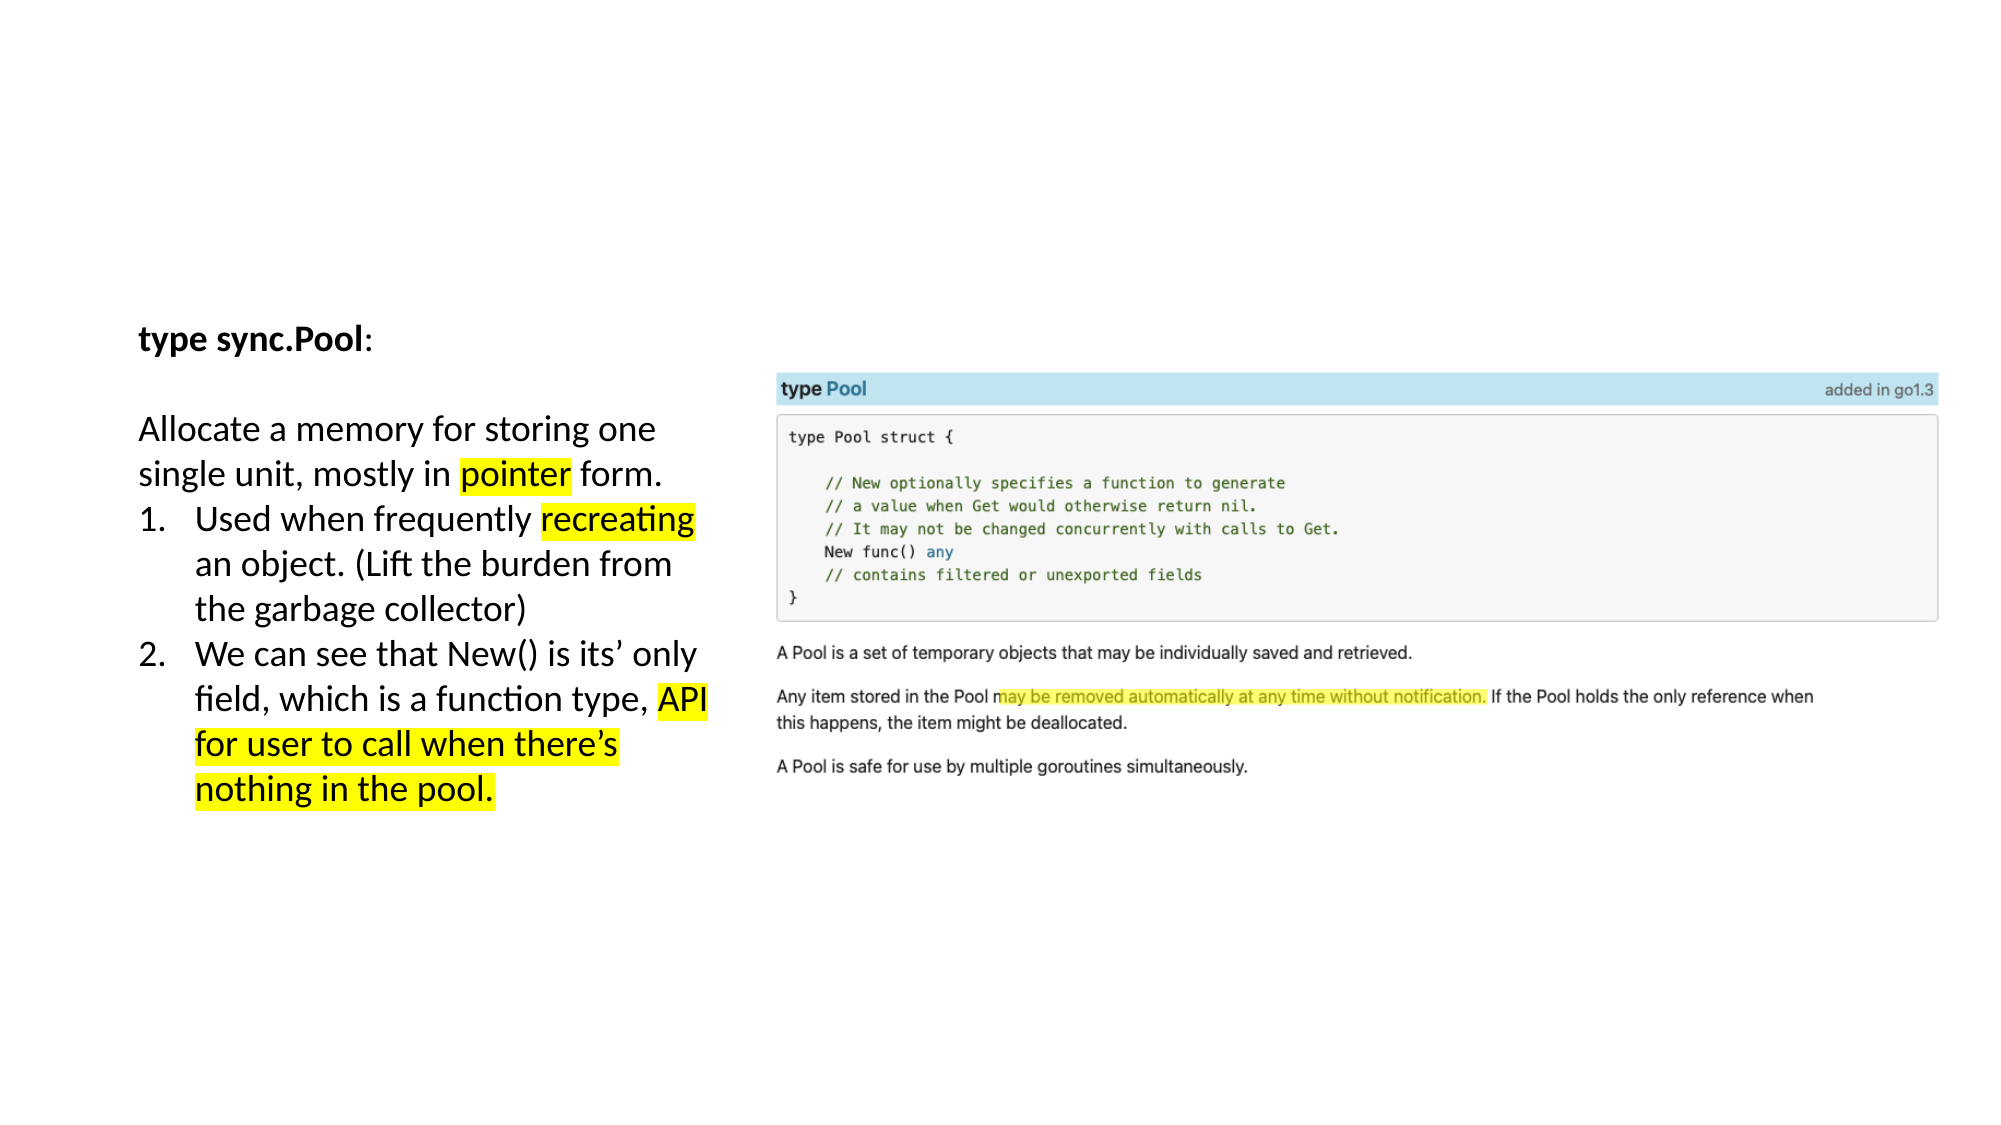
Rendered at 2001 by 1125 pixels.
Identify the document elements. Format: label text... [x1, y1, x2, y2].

text_box type sync.Pool: Allocate a memory for storing one single unit, mostly in pointer form. Used when frequently recreating an object. (Lift the burden from the garbage collector) We can see that New() is its’ only field, which is a function type, API for user to call when there’s nothing in the pool. [123, 306, 745, 862]
picture [770, 366, 1944, 788]
